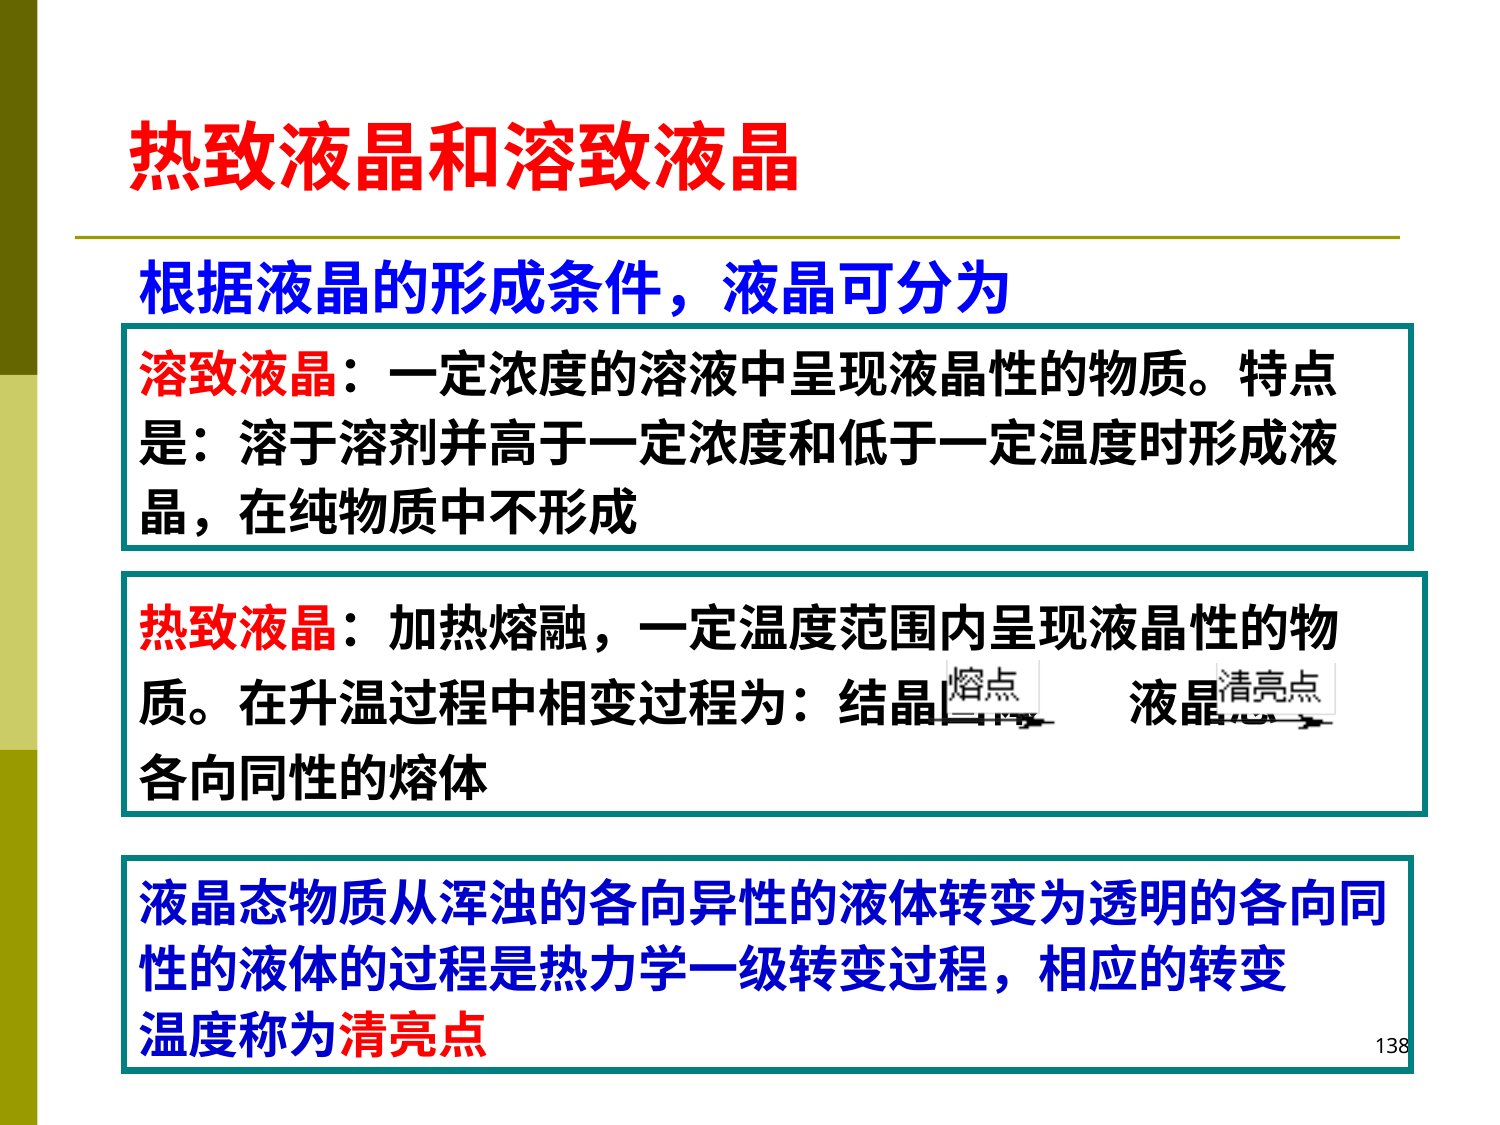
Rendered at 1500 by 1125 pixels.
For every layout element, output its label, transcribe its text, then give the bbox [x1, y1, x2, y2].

picture [1210, 663, 1341, 735]
text_box 溶致液晶：一定浓度的溶液中呈现液晶性的物质。特点是：溶于溶剂并高于一定浓度和低于一定温度时形成液晶，在纯物质中不形成 [123, 326, 1412, 548]
text_box 液晶态物质从浑浊的各向异性的液体转变为透明的各向同性的液体的过程是热力学一级转变过程，相应的转变 温度称为清亮点 [123, 857, 1412, 1071]
text_box 热致液晶和溶致液晶 [112, 101, 1187, 207]
picture [927, 660, 1058, 735]
slide_number 138 [1074, 1025, 1425, 1100]
text_box 热致液晶：加热熔融，一定温度范围内呈现液晶性的物质。在升温过程中相变过程为：结晶固体 液晶态 各向同性的熔体 [123, 574, 1425, 814]
text_box 根据液晶的形成条件，液晶可分为 [123, 243, 1069, 329]
